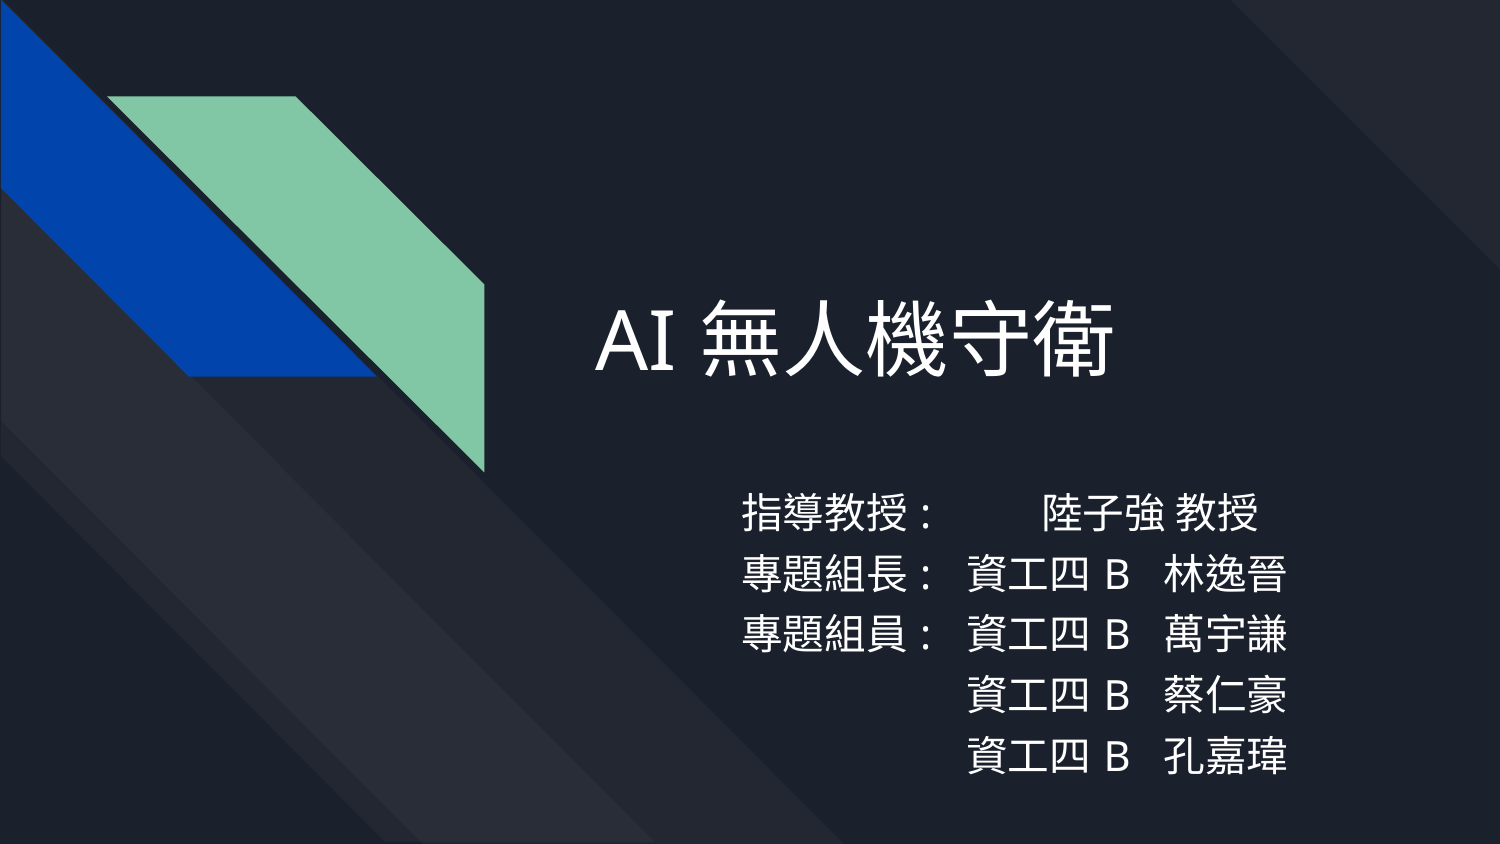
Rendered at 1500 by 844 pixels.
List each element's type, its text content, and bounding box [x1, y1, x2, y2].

title AI無人機守衛 [580, 258, 1404, 464]
subtitle 指導教授: 陸子強 教授 專題組長: 資工四B 林逸晉 專題組員: 資工四B 萬宇謙 資工四B 蔡仁豪 資工四B 孔嘉瑋 [51, 464, 1449, 844]
